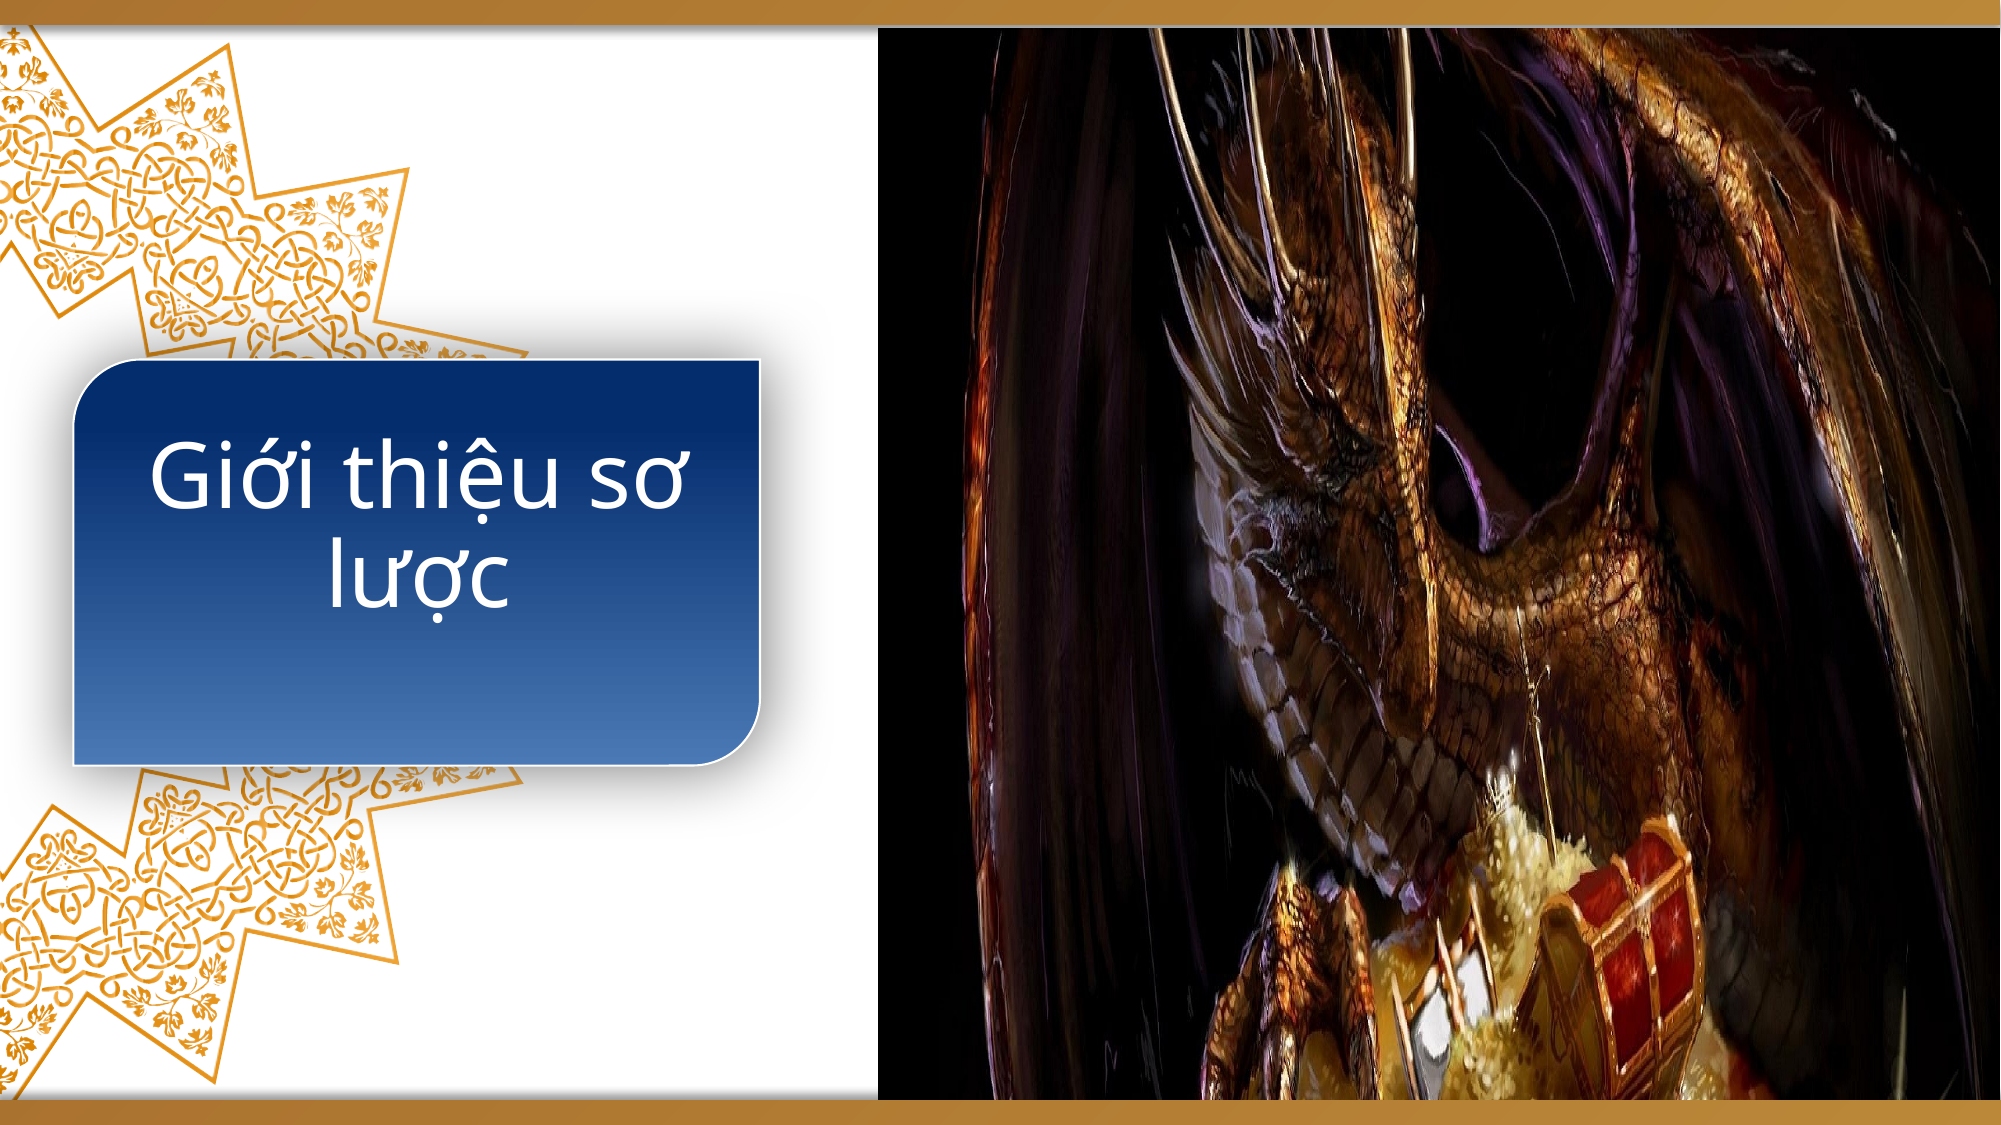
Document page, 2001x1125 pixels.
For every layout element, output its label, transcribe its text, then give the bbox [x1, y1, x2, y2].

text_box [72, 358, 762, 767]
title Giới thiệu sơ lược [98, 412, 738, 642]
picture [878, 28, 2000, 1100]
